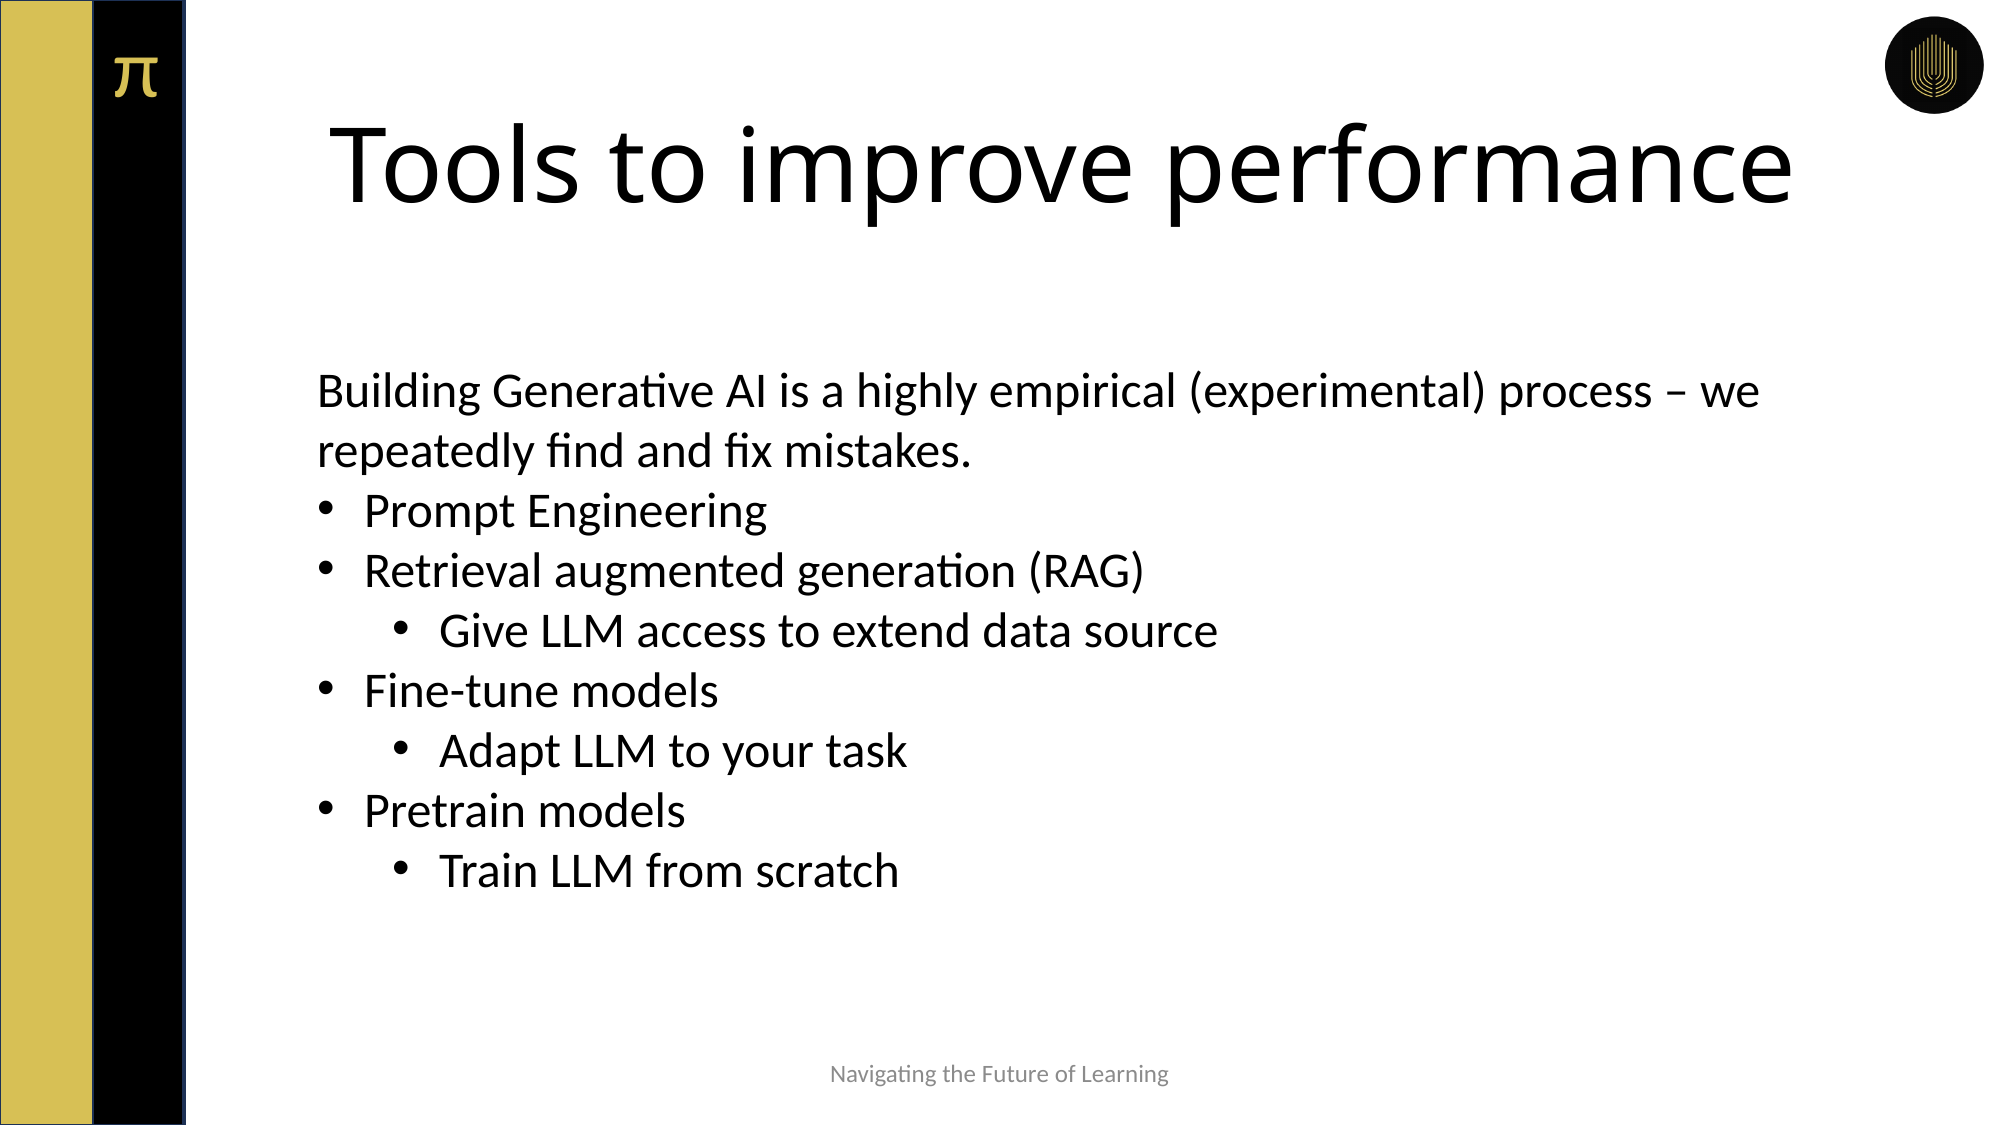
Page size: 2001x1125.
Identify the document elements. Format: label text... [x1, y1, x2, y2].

footer Navigating the Future of Learning​ [662, 1042, 1338, 1103]
text_box [0, 0, 92, 1125]
text_box π [98, 7, 172, 122]
text_box Building Generative AI is a highly empirical (experimental) process – we repeatedly find and fix mistakes. Prompt Engineering Retrieval augmented generation (RAG) Give LLM access to extend data source Fine-tune models Adapt LLM to your task Pretrain models Train LLM from scratch [302, 349, 1908, 905]
text_box [92, 0, 184, 1125]
text_box Tools to improve performance [261, 29, 1867, 233]
picture [1837, 0, 2000, 164]
